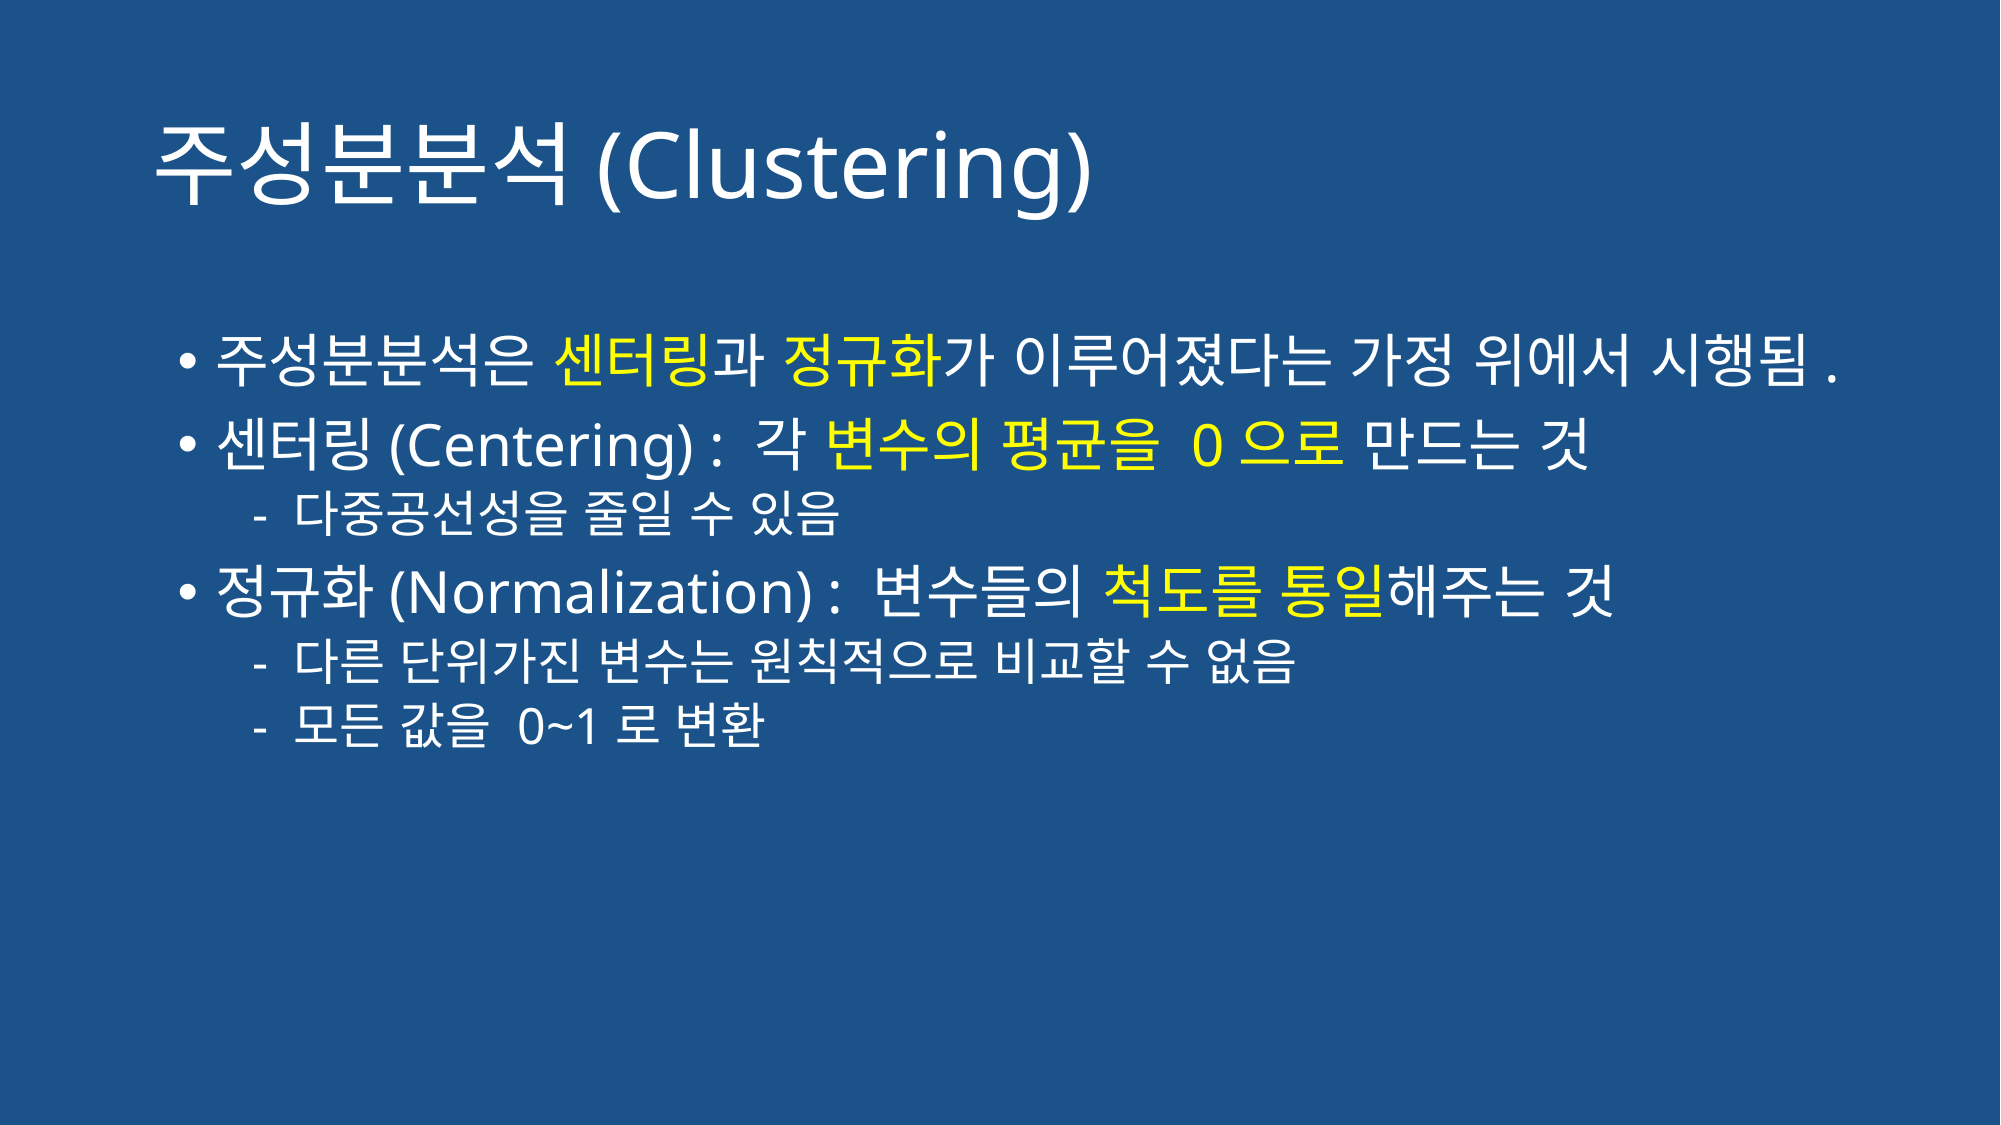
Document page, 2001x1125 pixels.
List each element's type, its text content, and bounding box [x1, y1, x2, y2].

title 주성분분석(Clustering) [137, 59, 1863, 278]
list [137, 299, 1863, 1014]
text_box 주성분분석은 센터링과 정규화가 이루어졌다는 가정 위에서 시행됨. 센터링(Centering) : 각 변수의 평균을 0으로 만드는 것 - 다중공선성을 줄일 수 있음 정규화(Normalization) : 변수들의 척도를 통일해주는 것 - 다른 단위가진 변수는 원칙적으로 비교할 수 없음 - 모든 값을 0~1로 변환 [162, 324, 1888, 1039]
